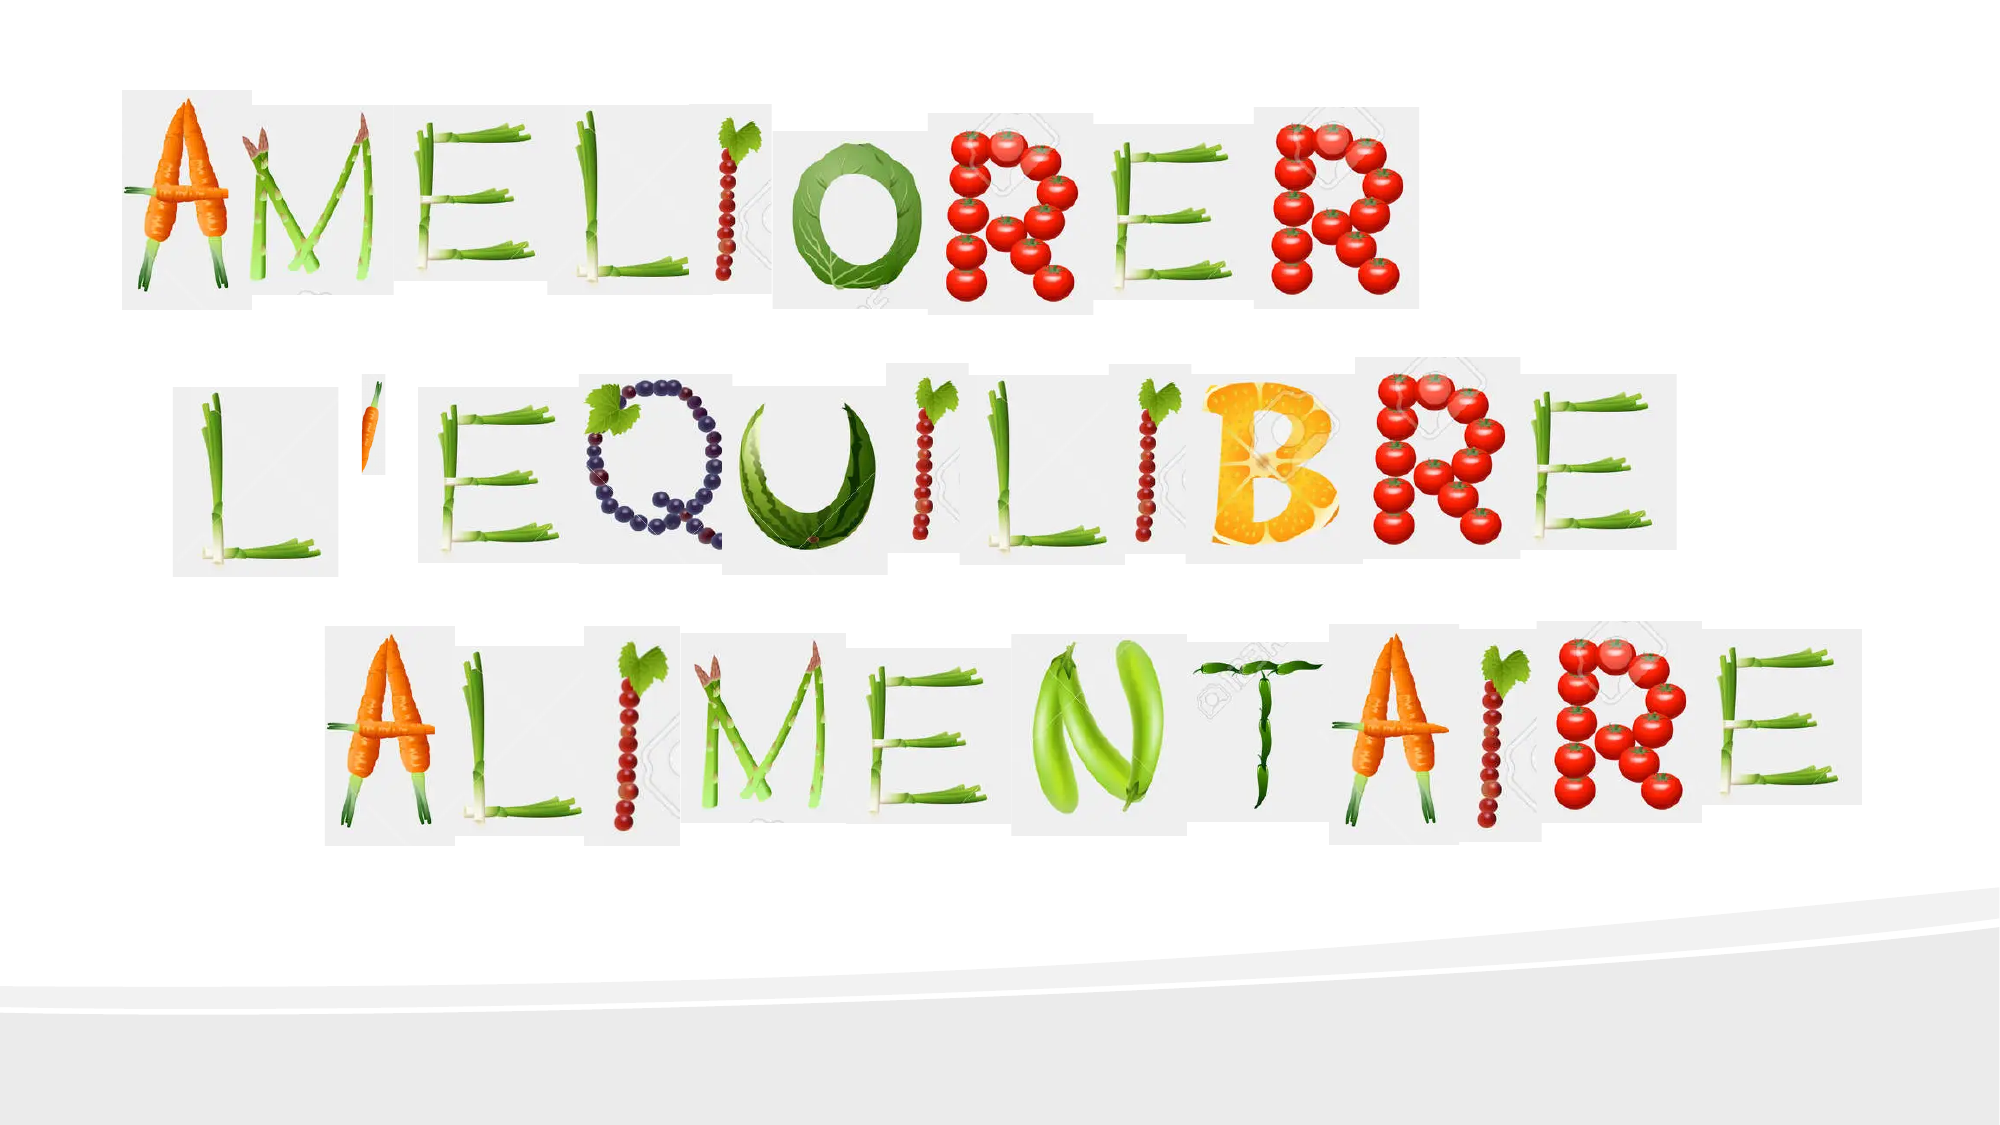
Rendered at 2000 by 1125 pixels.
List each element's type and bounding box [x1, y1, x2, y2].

picture [172, 386, 339, 577]
picture [361, 374, 386, 475]
picture [417, 357, 1677, 576]
picture [324, 621, 1863, 847]
picture [0, 85, 1420, 315]
